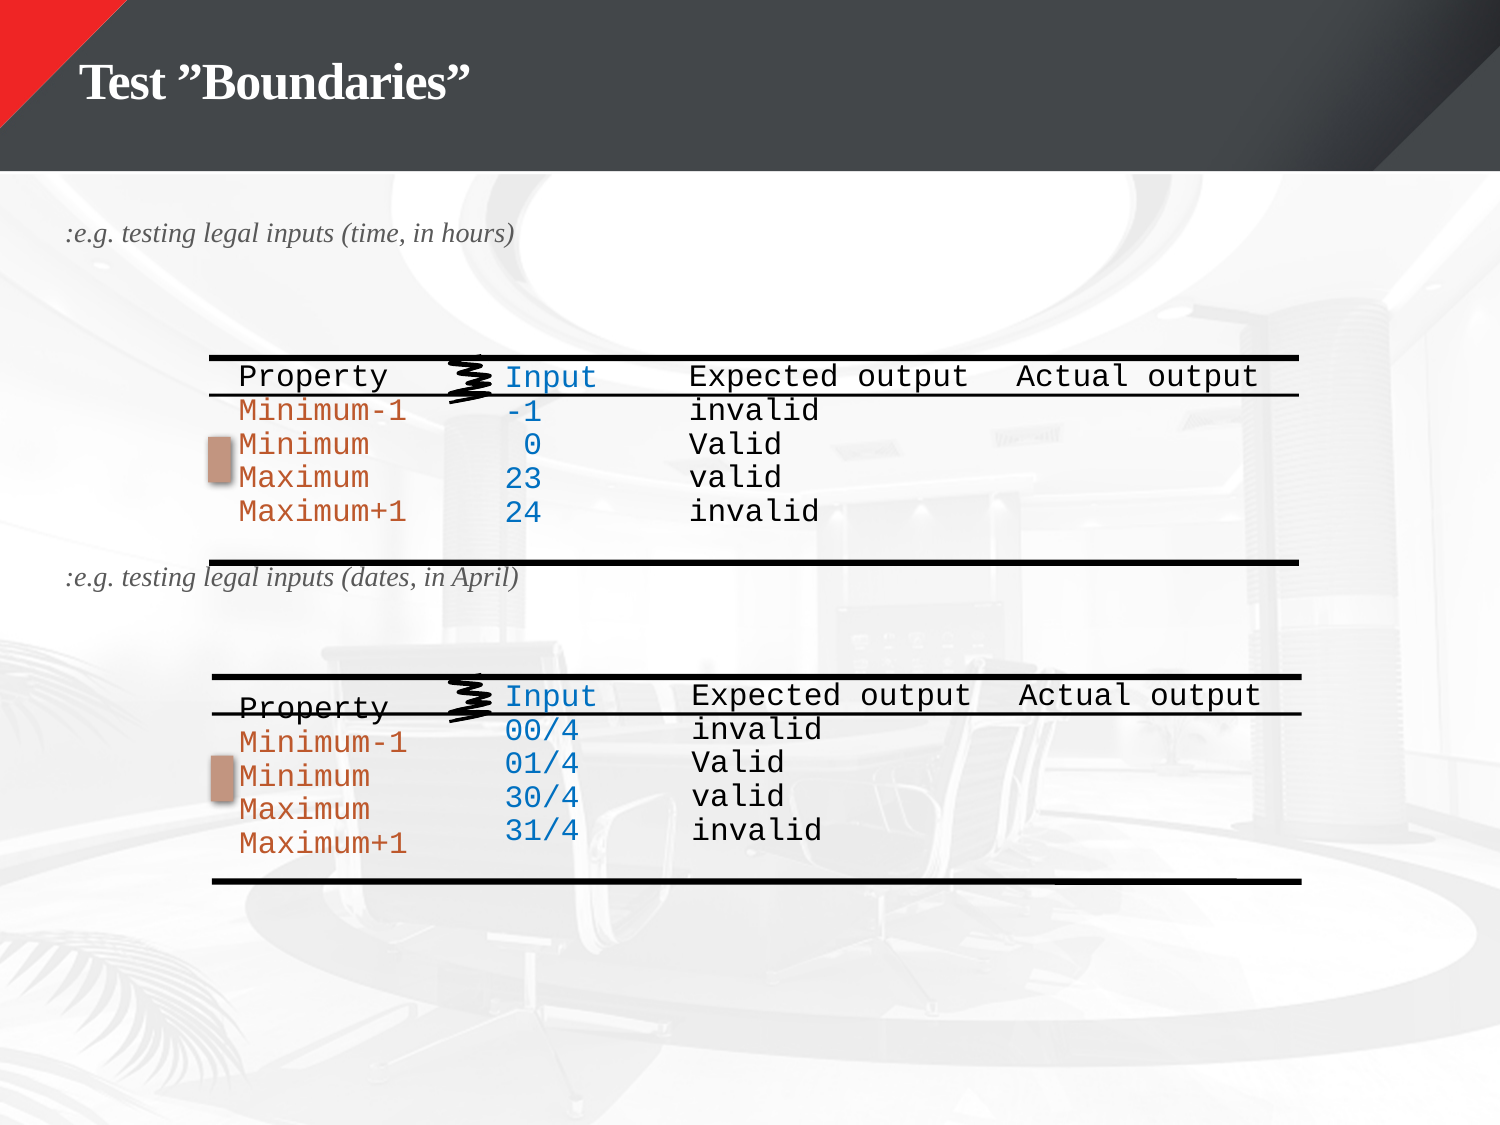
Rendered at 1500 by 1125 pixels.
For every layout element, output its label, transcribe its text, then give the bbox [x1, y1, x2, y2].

text_box Property Minimum-1 Minimum Maximum Maximum+1 [227, 354, 424, 534]
text_box Input 00/4 01/4 30/4 31/4 [493, 673, 610, 854]
text_box Actual output [1007, 672, 1275, 719]
text_box [210, 755, 228, 802]
text_box Expected output invalid Valid valid invalid [677, 354, 982, 534]
text_box [449, 361, 474, 369]
text_box [449, 391, 458, 403]
title Test ”Boundaries” [63, 18, 1321, 150]
text_box Input -1 0 23 24 [493, 354, 610, 535]
text_box [454, 355, 491, 402]
text_box Actual output [1005, 354, 1272, 400]
text_box [449, 710, 459, 722]
list e.g. testing legal inputs (time, in hours): e.g. testing legal inputs (dates, in April): [64, 210, 1444, 1012]
picture [0, 0, 1500, 1125]
text_box Property Minimum-1 Minimum Maximum Maximum+1 [228, 686, 420, 867]
text_box Expected output invalid Valid valid invalid [680, 672, 985, 853]
text_box [456, 370, 470, 391]
text_box [449, 679, 474, 688]
text_box [454, 674, 491, 721]
text_box [456, 689, 470, 709]
